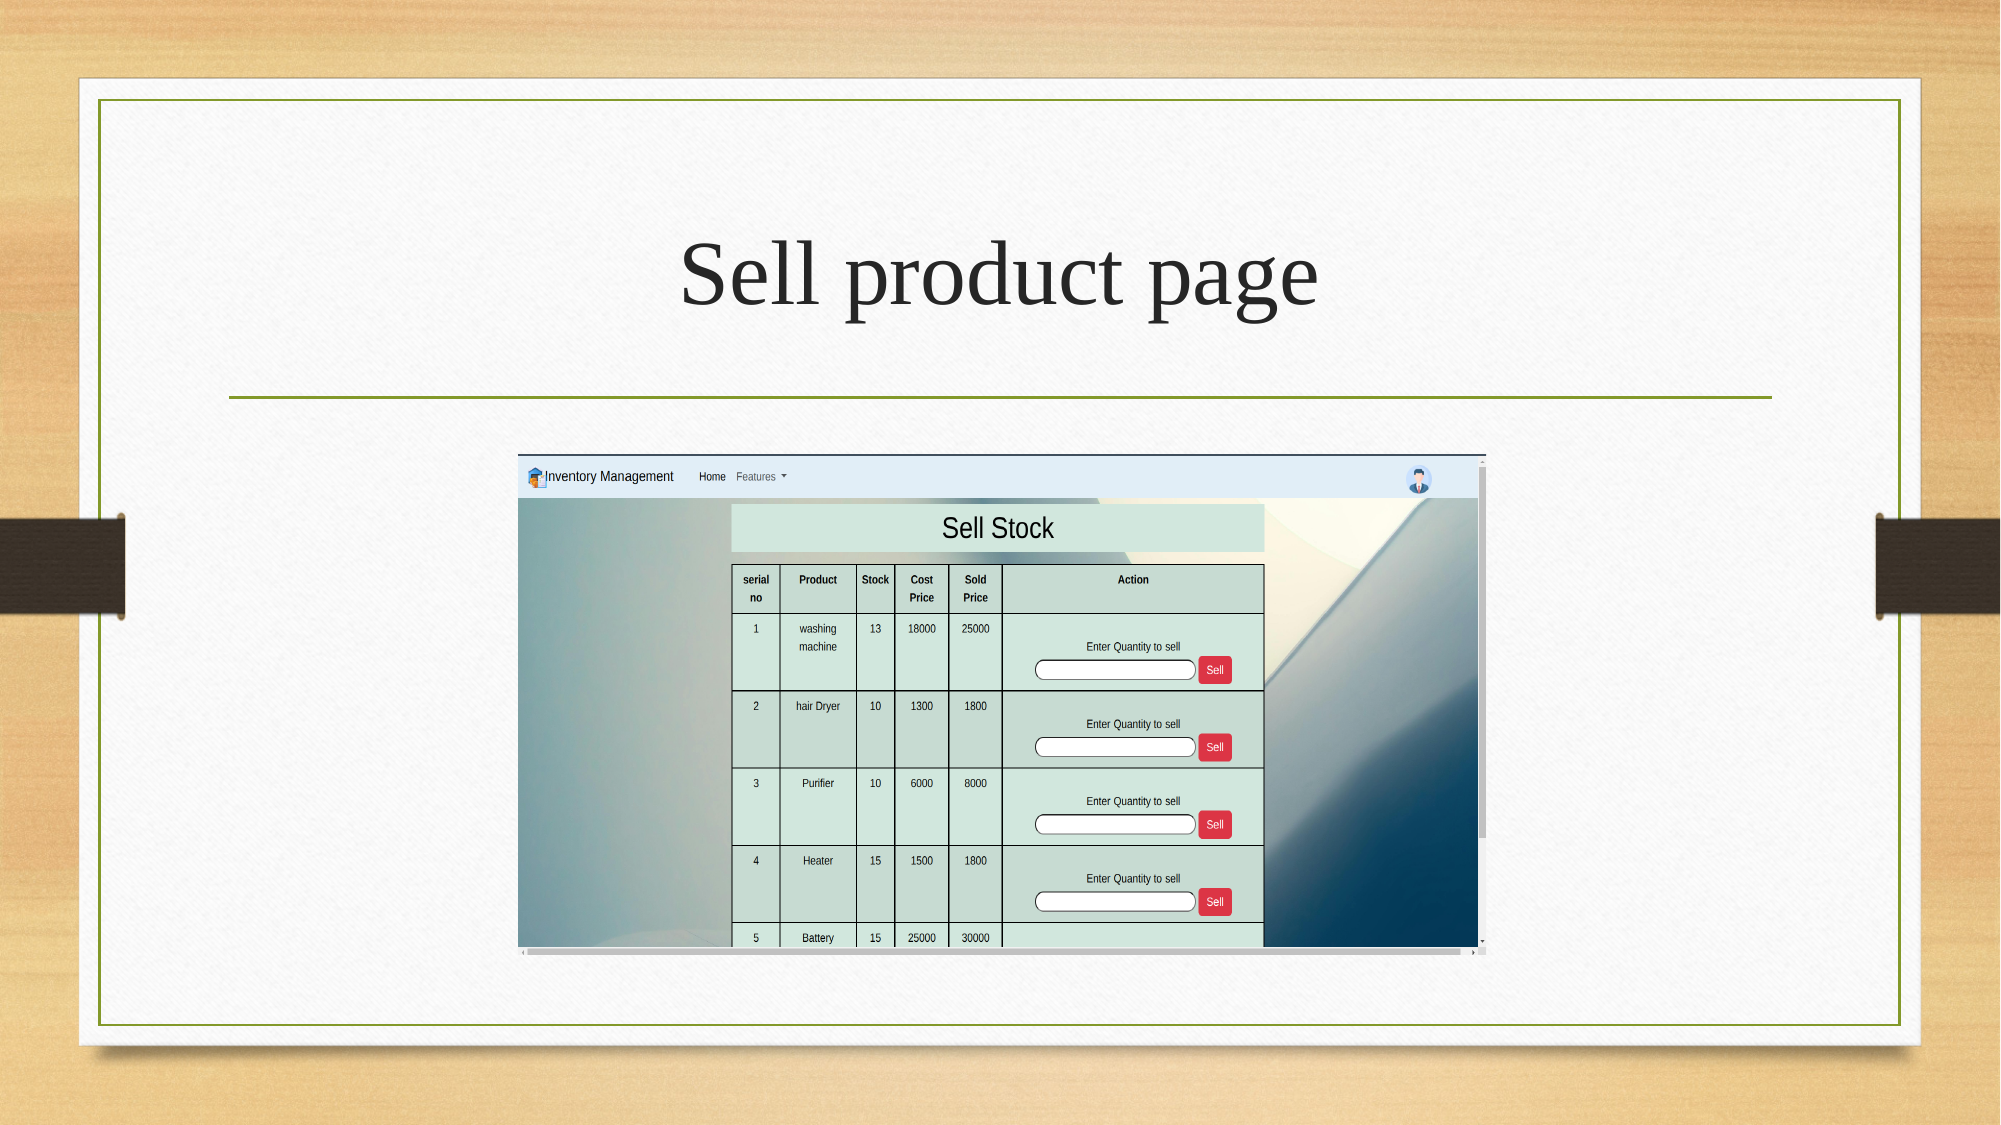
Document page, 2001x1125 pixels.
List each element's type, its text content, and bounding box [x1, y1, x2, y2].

title Sell product page [212, 161, 1788, 375]
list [517, 453, 1487, 955]
picture [0, 0, 2001, 1125]
